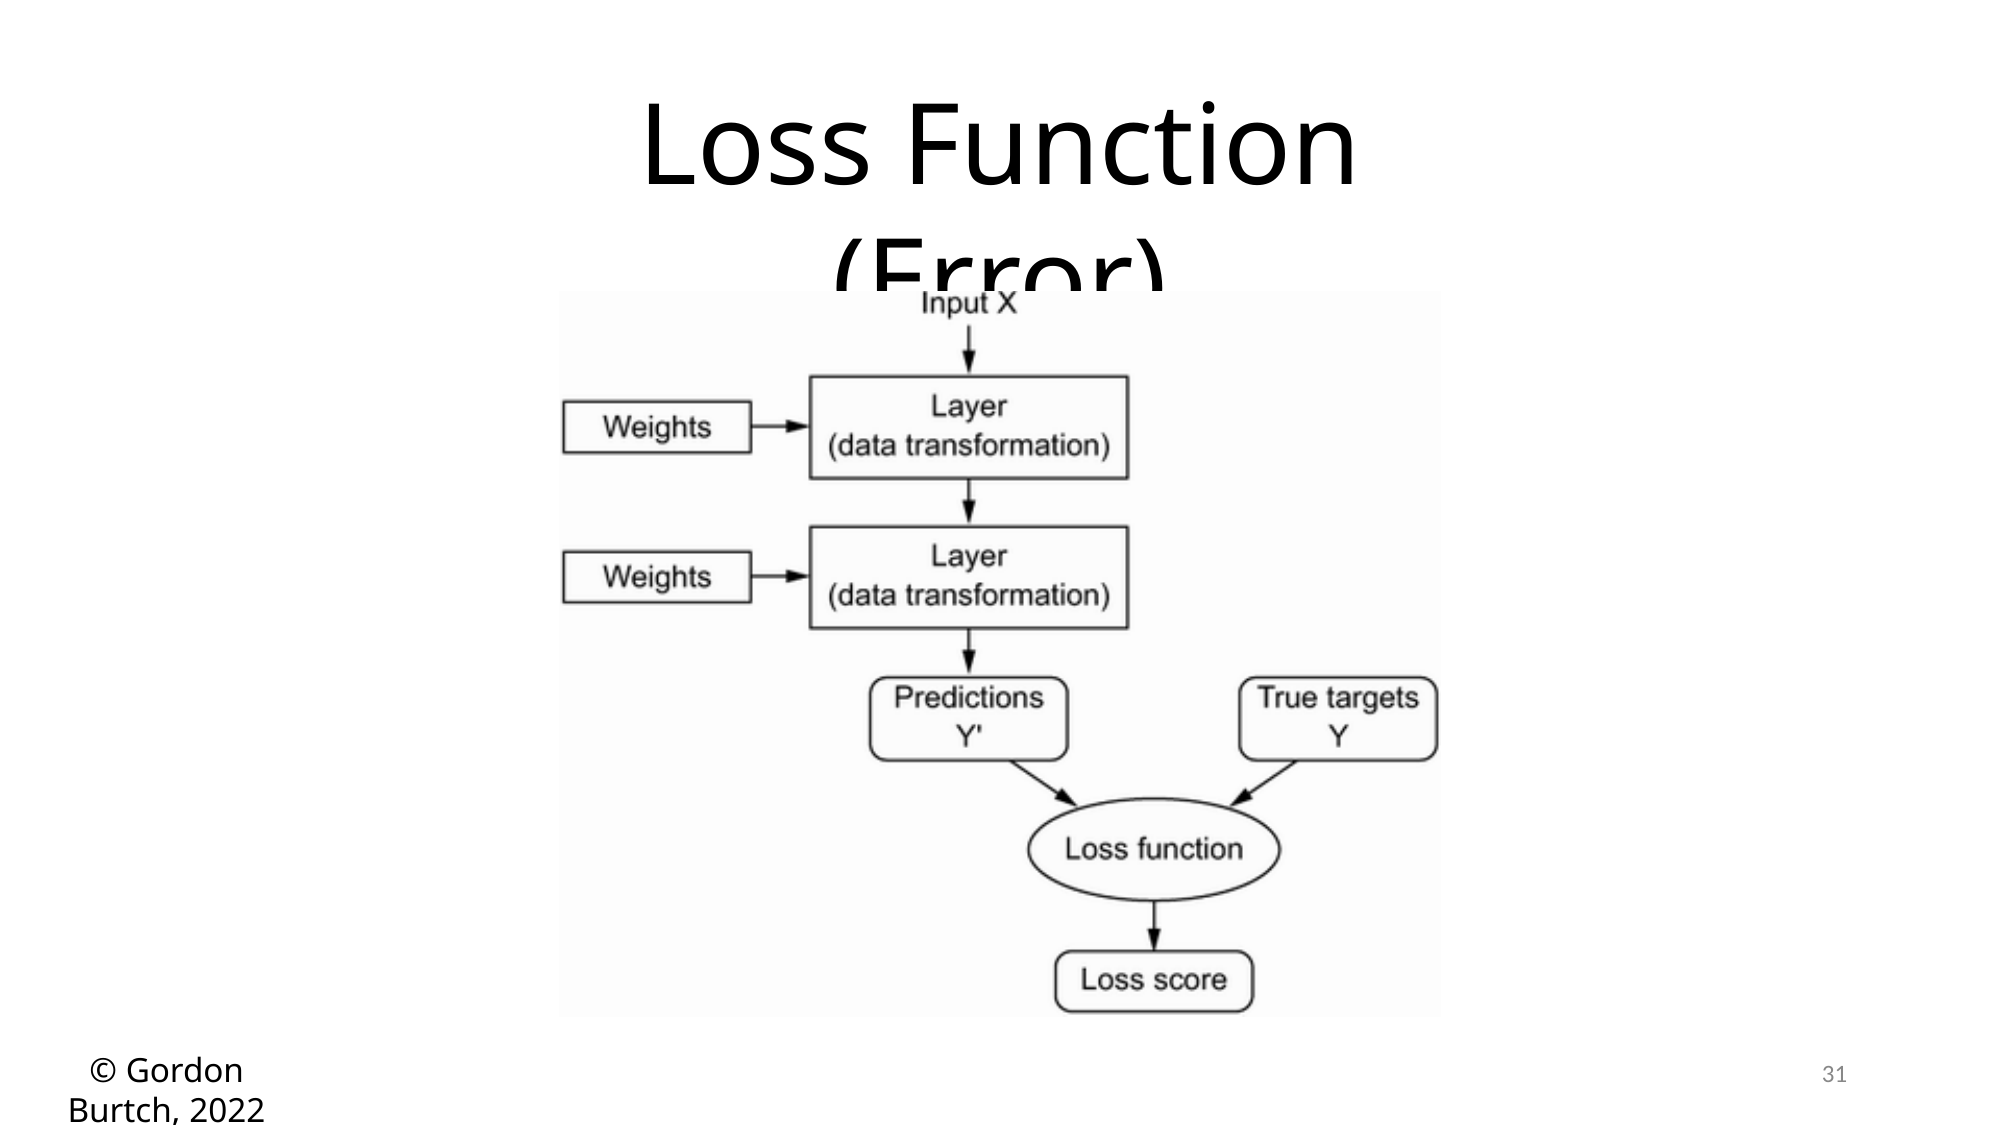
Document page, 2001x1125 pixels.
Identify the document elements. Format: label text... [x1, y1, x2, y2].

picture [559, 291, 1441, 1017]
slide_number 31 [1412, 1042, 1863, 1103]
text_box Loss Function (Error) [470, 64, 1530, 350]
